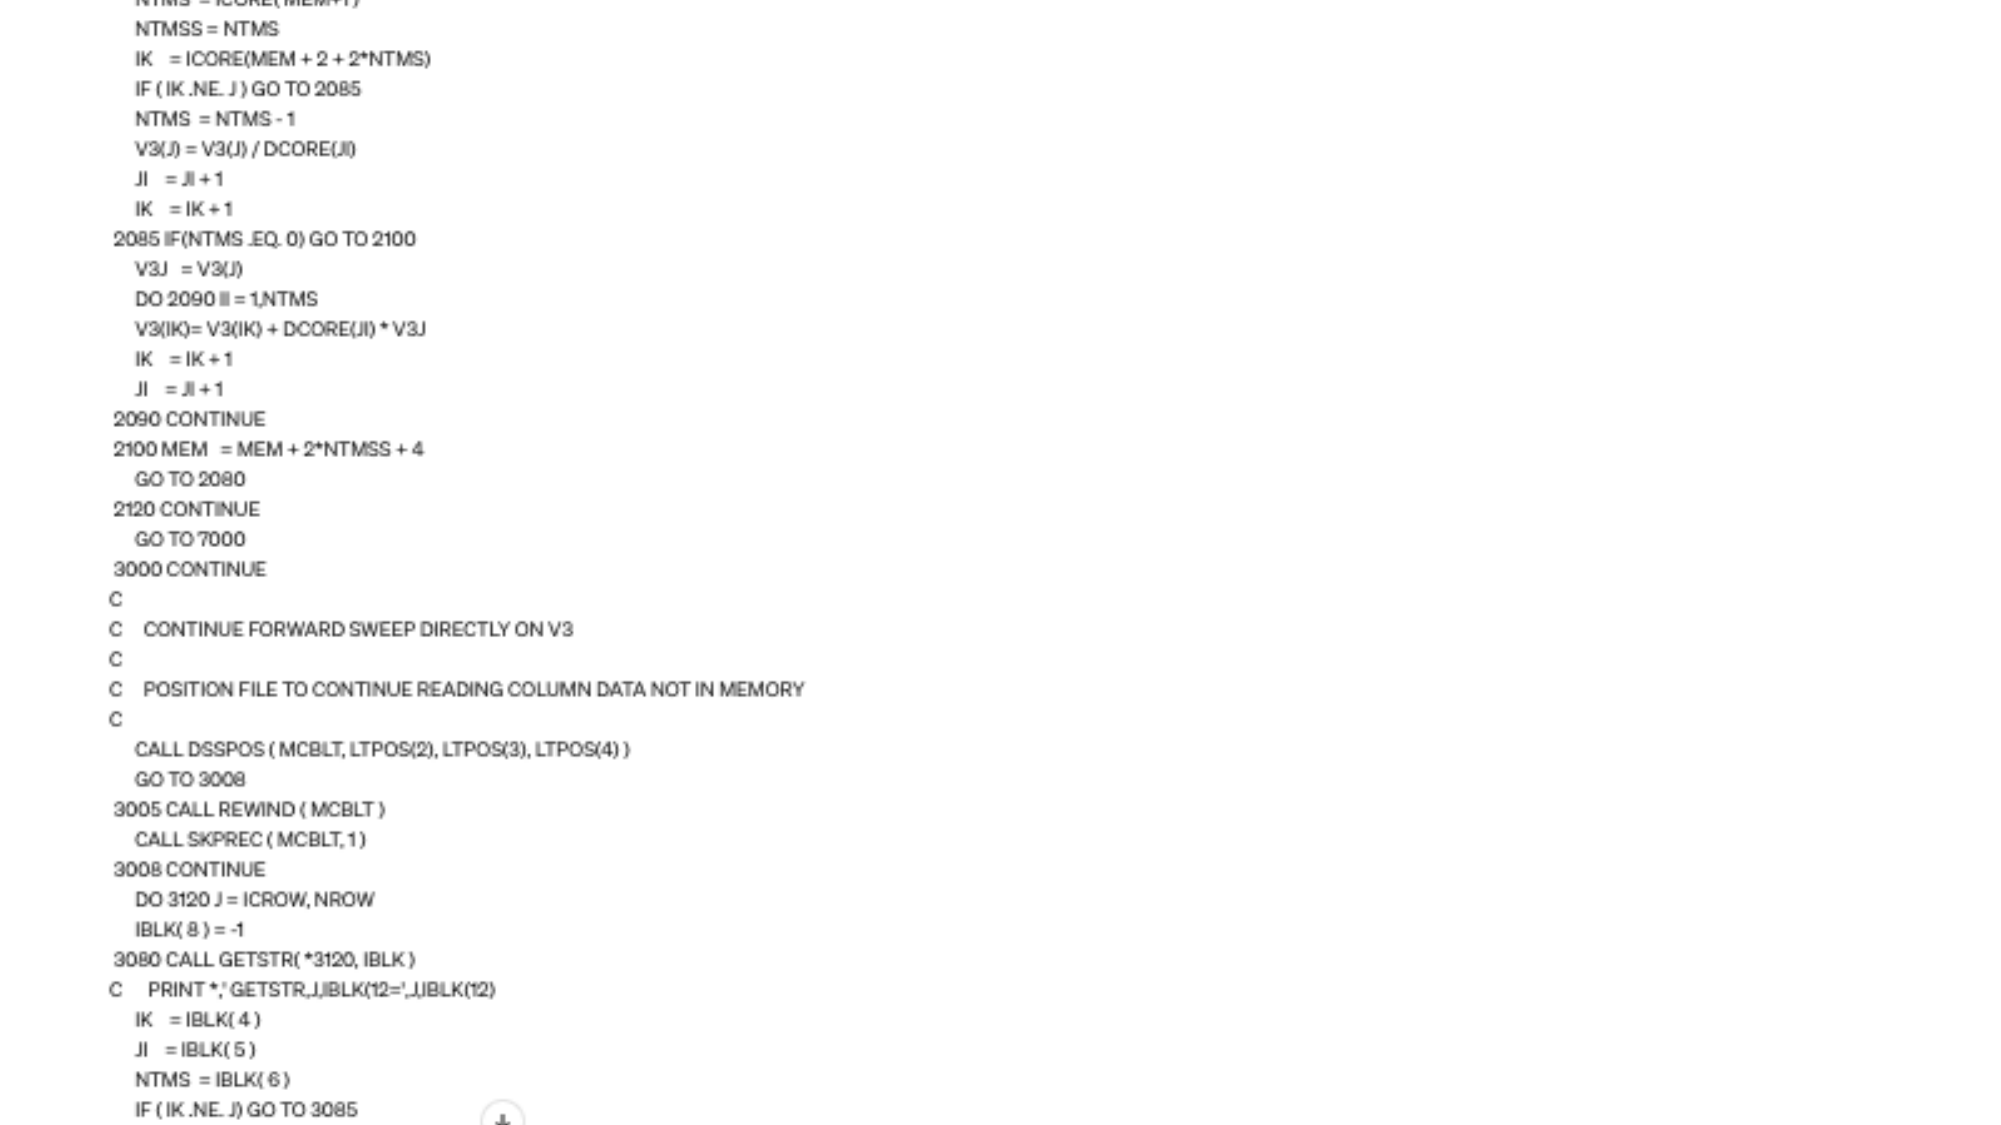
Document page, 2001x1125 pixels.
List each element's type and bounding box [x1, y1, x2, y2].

picture [100, 0, 867, 1125]
